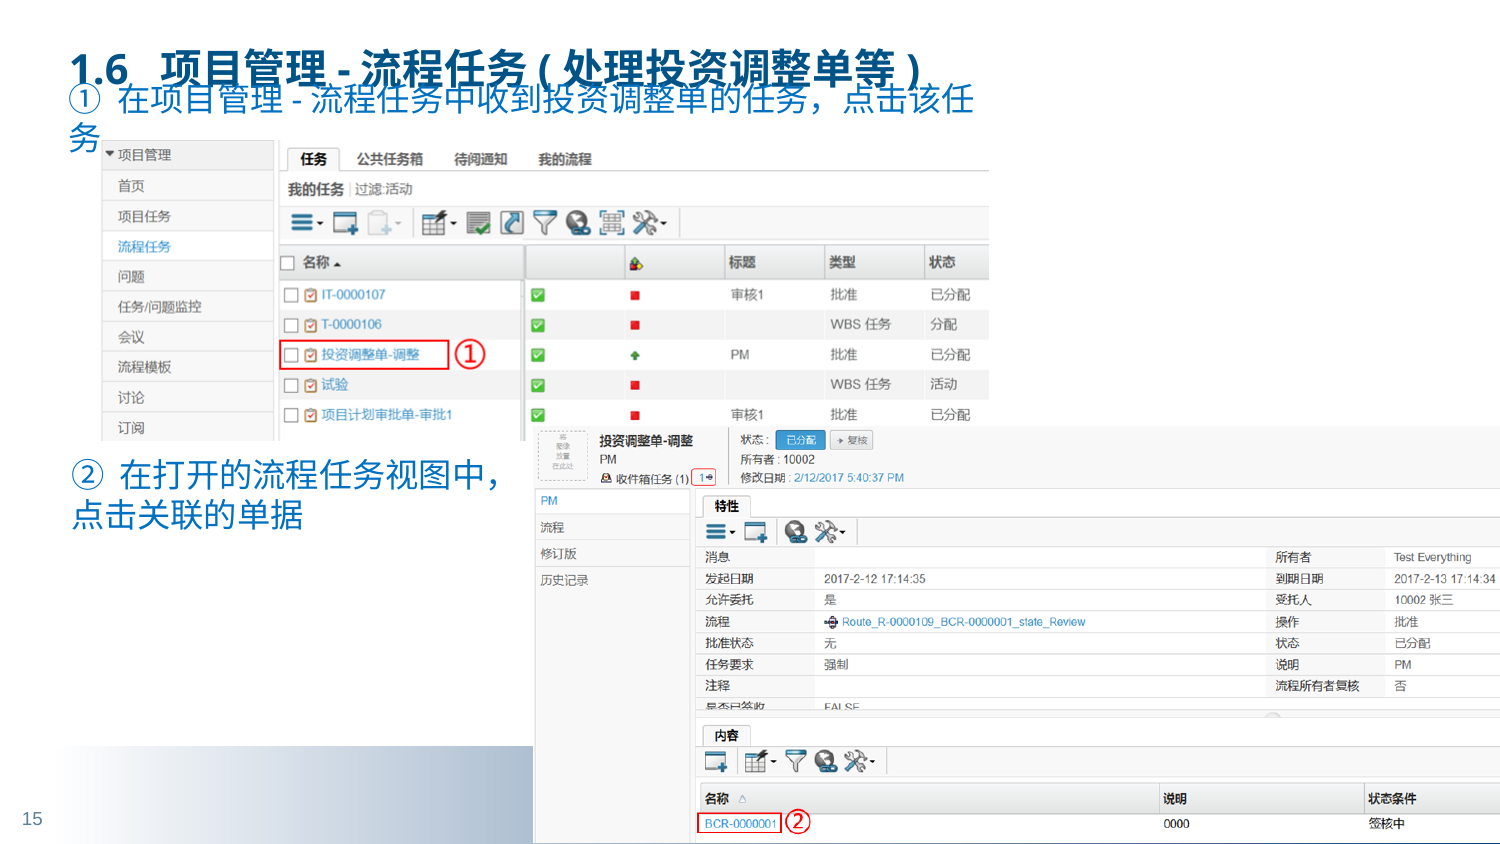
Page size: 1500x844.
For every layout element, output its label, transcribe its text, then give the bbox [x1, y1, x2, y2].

text_box ① 在项目管理-流程任务中收到投资调整单的任务，点击该任务 [54, 87, 1006, 148]
title 1.6 项目管理-流程任务(处理投资调整单等) [54, 13, 1182, 113]
text_box ② 在打开的流程任务视图中，点击关联的单据 [56, 440, 527, 549]
picture [99, 140, 1500, 844]
